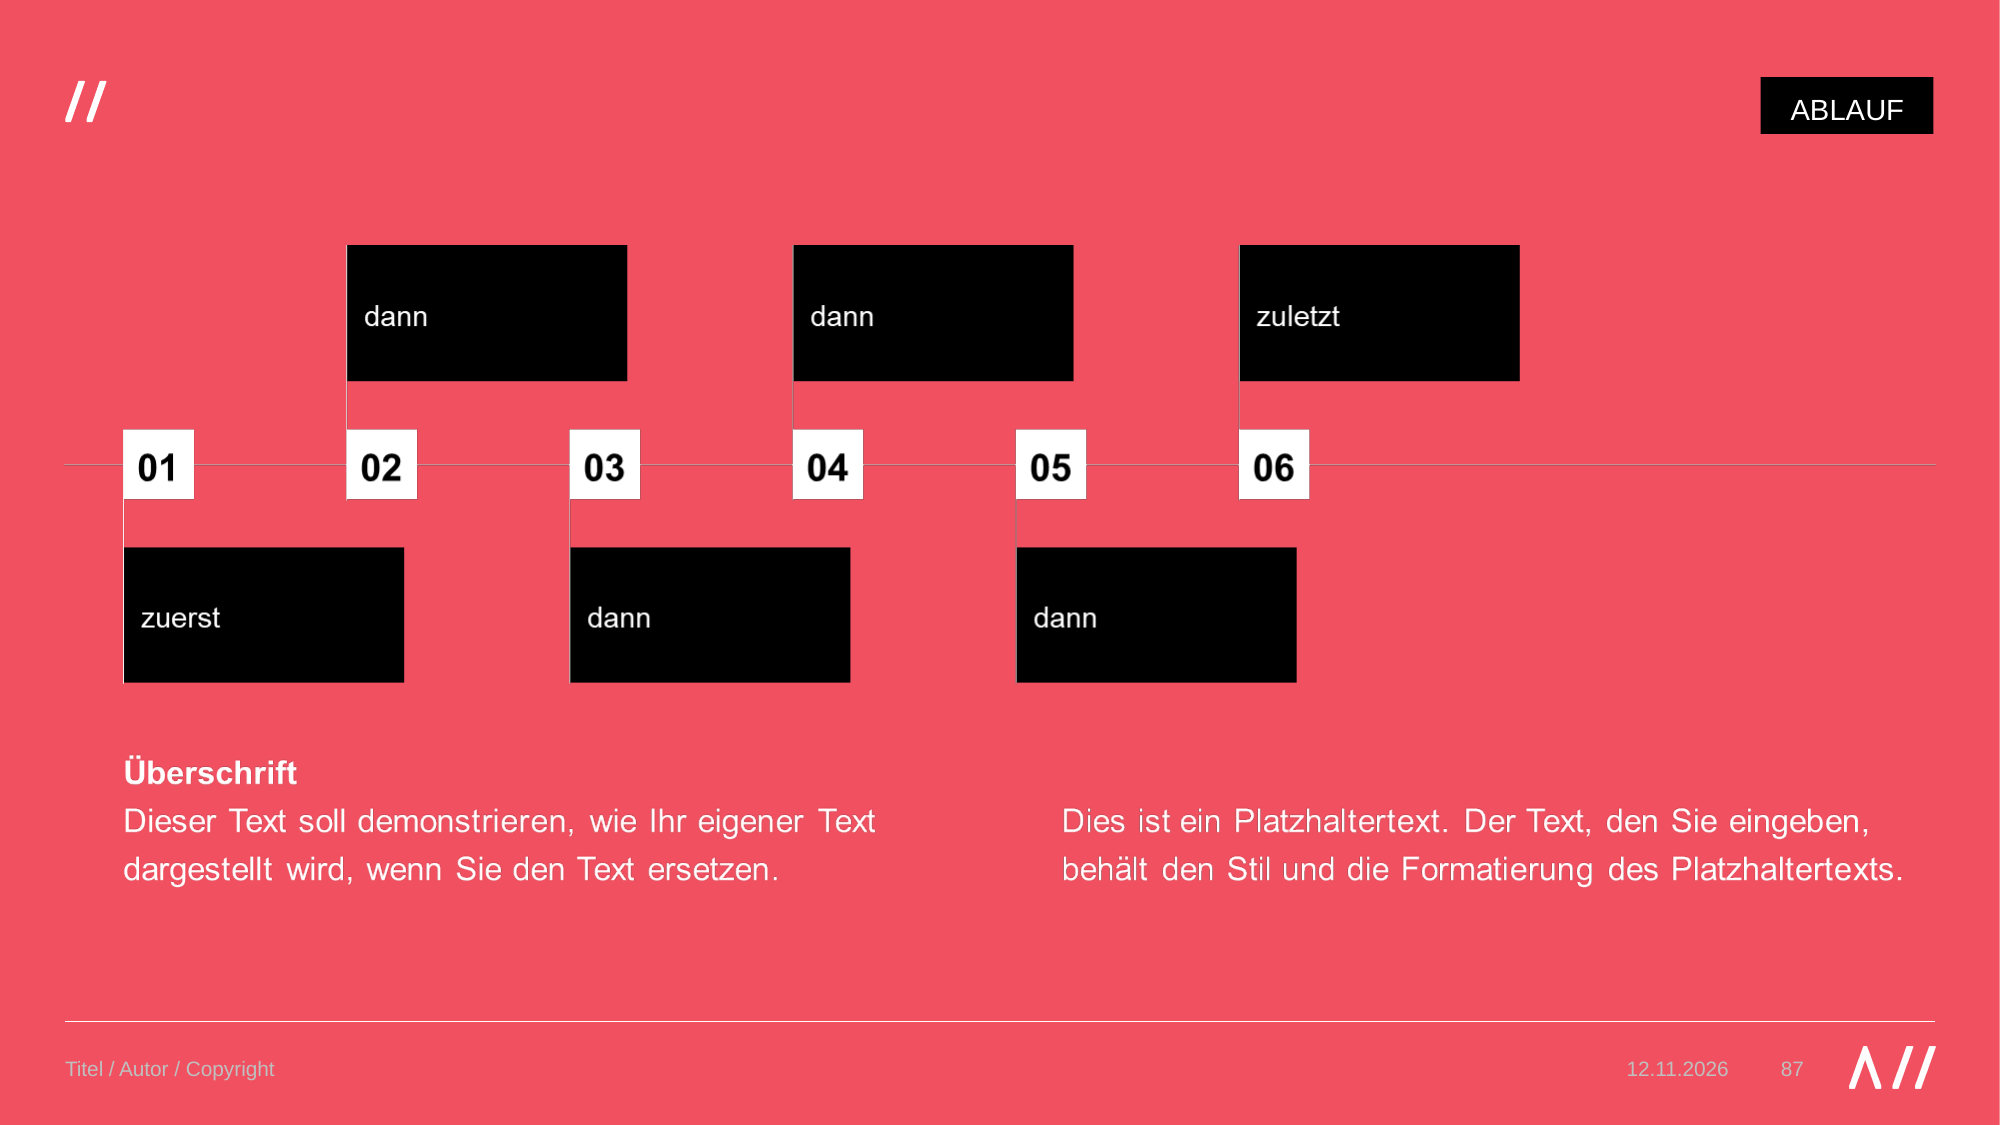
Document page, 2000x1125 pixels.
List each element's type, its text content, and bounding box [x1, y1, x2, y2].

picture [64, 244, 1936, 951]
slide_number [1615, 1038, 1729, 1098]
picture [1849, 1046, 1936, 1089]
slide_number 87 [1757, 1038, 1804, 1098]
title Beispielfolie mit Bild [57, 241, 1943, 962]
text_box ABLAUF [1760, 77, 1934, 134]
footer Titel / Autor / Copyright [64, 1038, 977, 1098]
